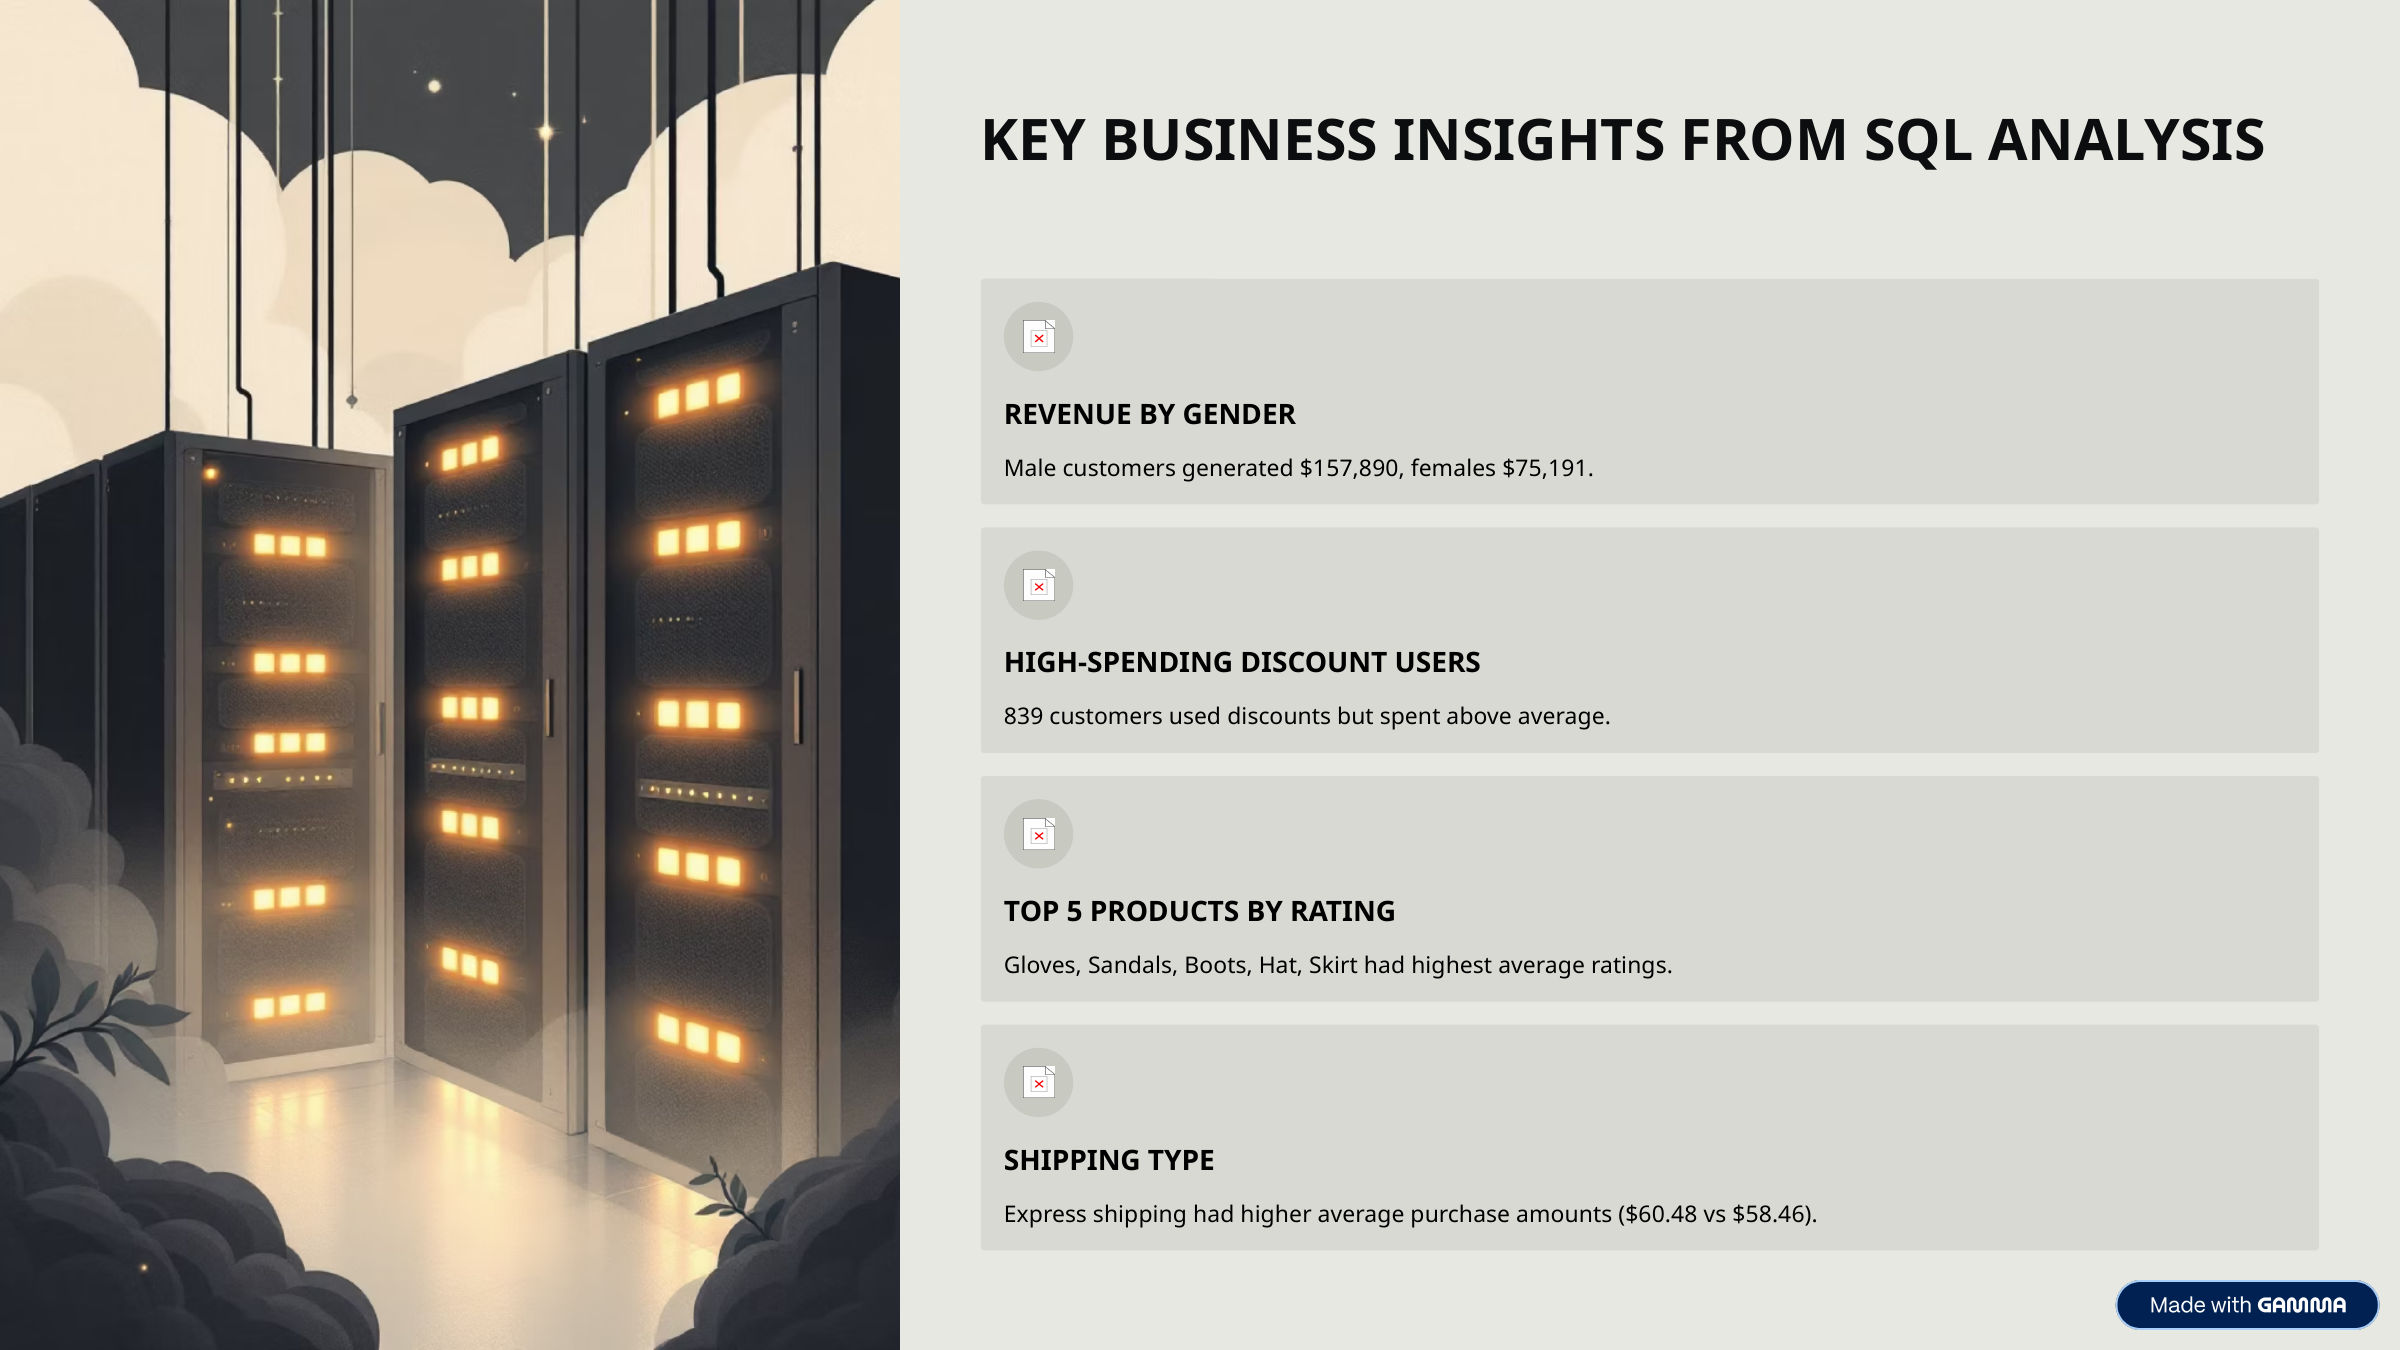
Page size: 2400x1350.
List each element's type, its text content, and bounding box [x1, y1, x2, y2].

picture [1022, 569, 1055, 601]
text_box [980, 527, 2320, 753]
text_box REVENUE BY GENDER [1003, 394, 1330, 431]
text_box [1003, 799, 1074, 869]
text_box [1003, 301, 1074, 372]
text_box SHIPPING TYPE [1003, 1140, 1293, 1177]
text_box 839 customers used discounts but spent above average. [1003, 692, 2296, 730]
picture [0, 0, 900, 1350]
text_box [980, 278, 2320, 505]
text_box Gloves, Sandals, Boots, Hat, Skirt had highest average ratings. [1003, 941, 2296, 979]
picture [2106, 1271, 2389, 1339]
text_box [980, 1024, 2320, 1251]
text_box Male customers generated $157,890, females $75,191. [1003, 444, 2296, 482]
text_box KEY BUSINESS INSIGHTS FROM SQL ANALYSIS [980, 99, 2320, 245]
text_box [1003, 550, 1074, 620]
picture [1022, 320, 1055, 353]
text_box [980, 776, 2320, 1002]
picture [1022, 818, 1055, 850]
picture [1022, 1066, 1055, 1098]
text_box [1003, 1047, 1074, 1118]
text_box TOP 5 PRODUCTS BY RATING [1003, 891, 1444, 928]
text_box Express shipping had higher average purchase amounts ($60.48 vs $58.46). [1003, 1190, 2296, 1228]
text_box HIGH-SPENDING DISCOUNT USERS [1003, 642, 1551, 680]
